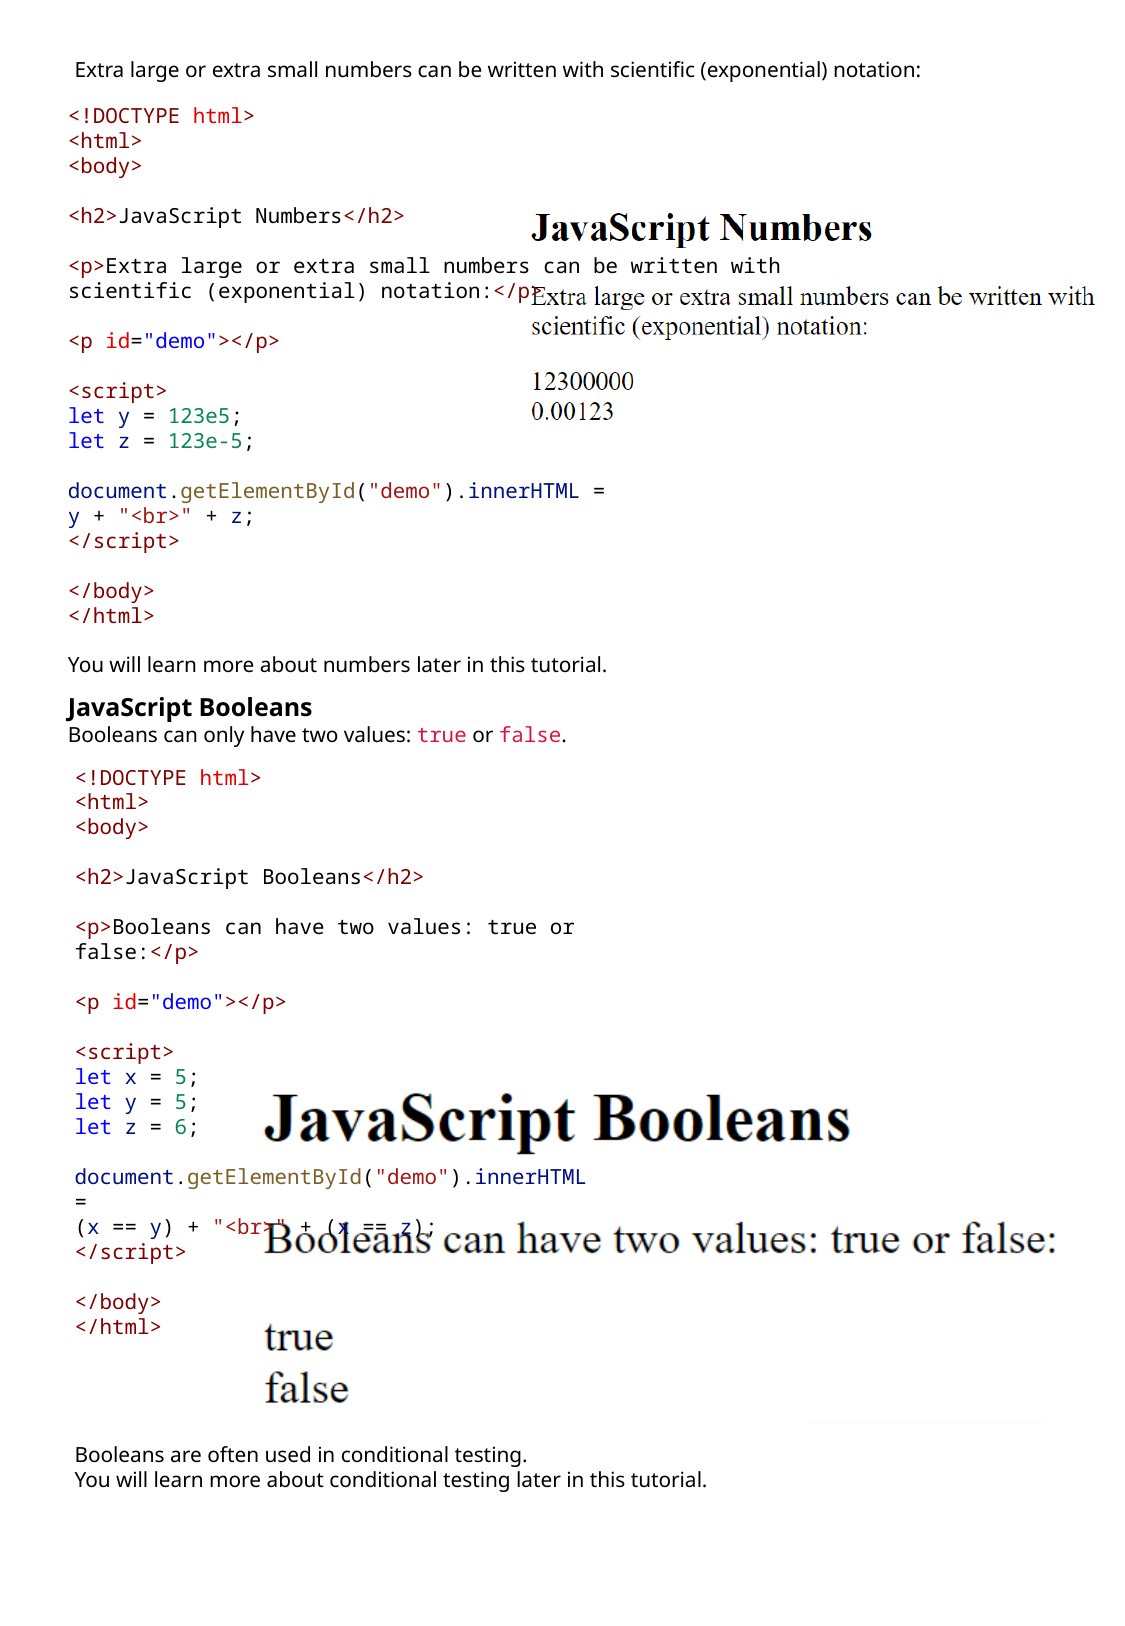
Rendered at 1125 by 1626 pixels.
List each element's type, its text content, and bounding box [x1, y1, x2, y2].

text_box You will learn more about numbers later in this tutorial. [53, 644, 844, 684]
text_box <!DOCTYPE html> <html> <body> <h2>JavaScript Numbers</h2> <p>Extra large or extra small numbers can be written with scientific (exponential) notation:</p> <p id="demo"></p> <script> let y = 123e5; let z = 123e-5; document.getElementById("demo").innerHTML = y + "<br>" + z; </script> </body> </html> [53, 95, 816, 635]
text_box JavaScript Booleans Booleans can only have two values: true or false. [53, 684, 616, 755]
text_box Booleans are often used in conditional testing. You will learn more about conditional testing later in this tutorial. [59, 1433, 1072, 1499]
picture [250, 1071, 1072, 1424]
picture [522, 198, 1109, 434]
text_box Extra large or extra small numbers can be written with scientific (exponential) notation: [59, 49, 1084, 90]
text_box <!DOCTYPE html> <html> <body> <h2>JavaScript Booleans</h2> <p>Booleans can have two values: true or false:</p> <p id="demo"></p> <script> let x = 5; let y = 5; let z = 6; document.getElementById("demo").innerHTML = (x == y) + "<br>" + (x == z); </script> </body> </html> [59, 756, 623, 1346]
